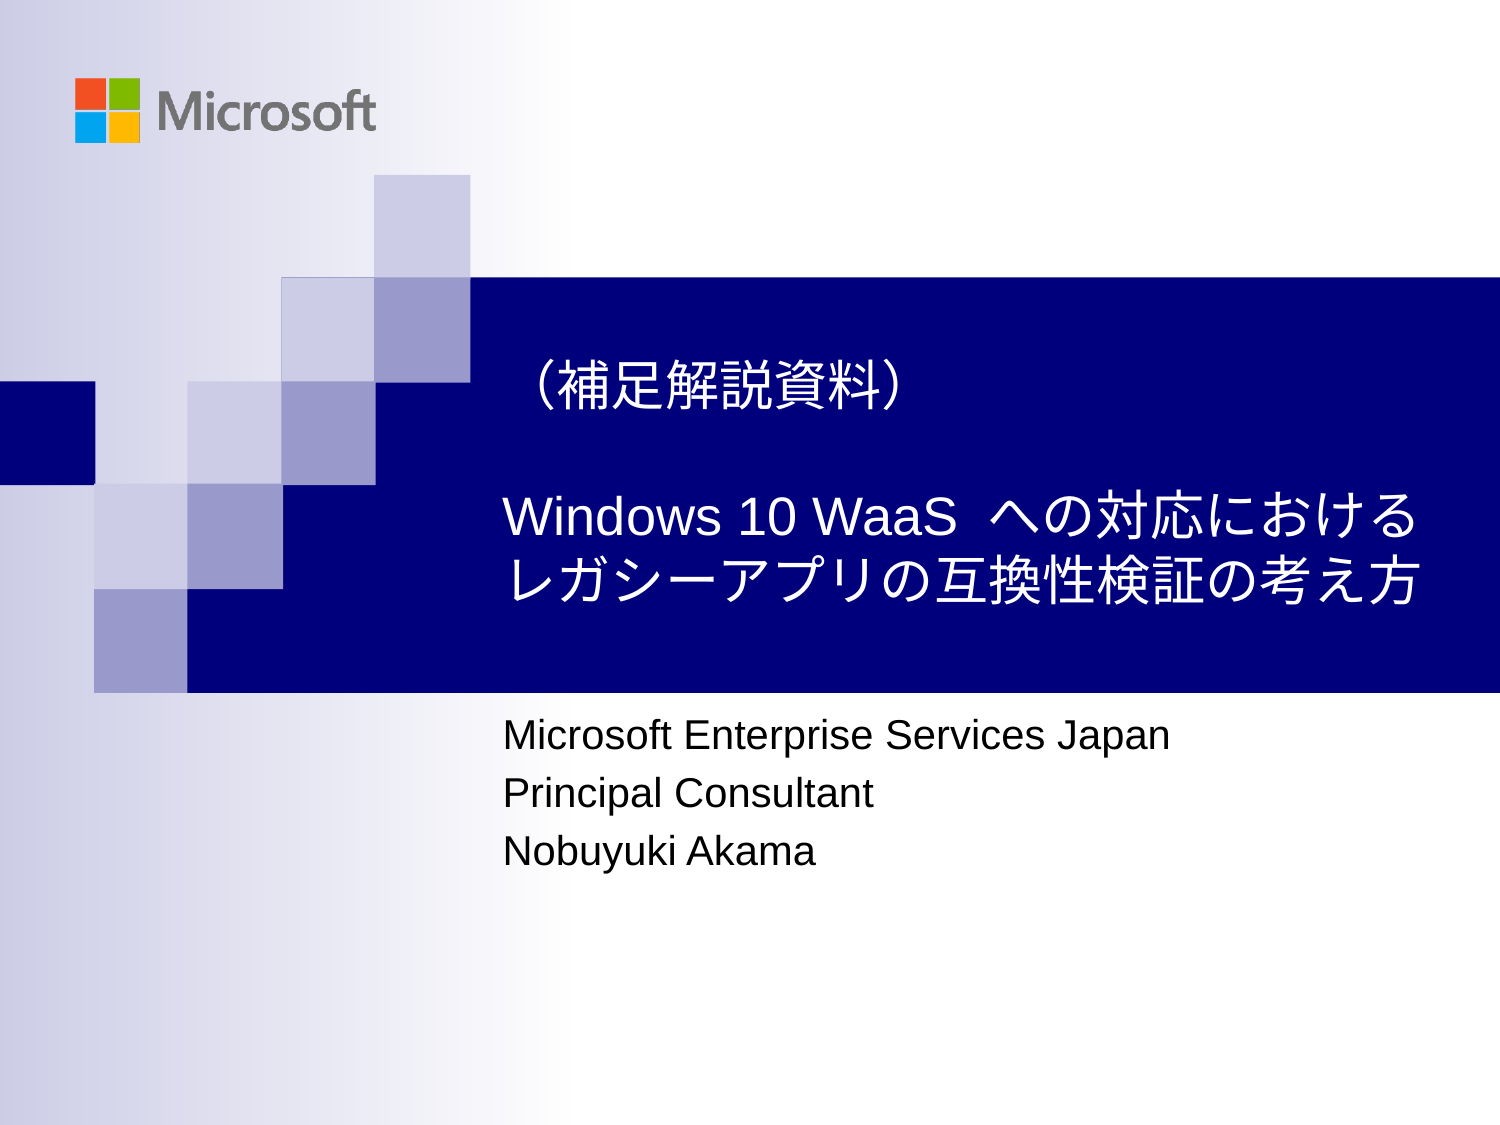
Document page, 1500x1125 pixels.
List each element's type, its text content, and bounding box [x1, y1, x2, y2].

picture [75, 78, 376, 143]
subtitle Microsoft Enterprise Services Japan Principal Consultant Nobuyuki Akama [487, 699, 1475, 988]
title （補足解説資料） Windows 10 WaaS への対応における レガシーアプリの互換性検証の考え方 [487, 299, 1475, 663]
